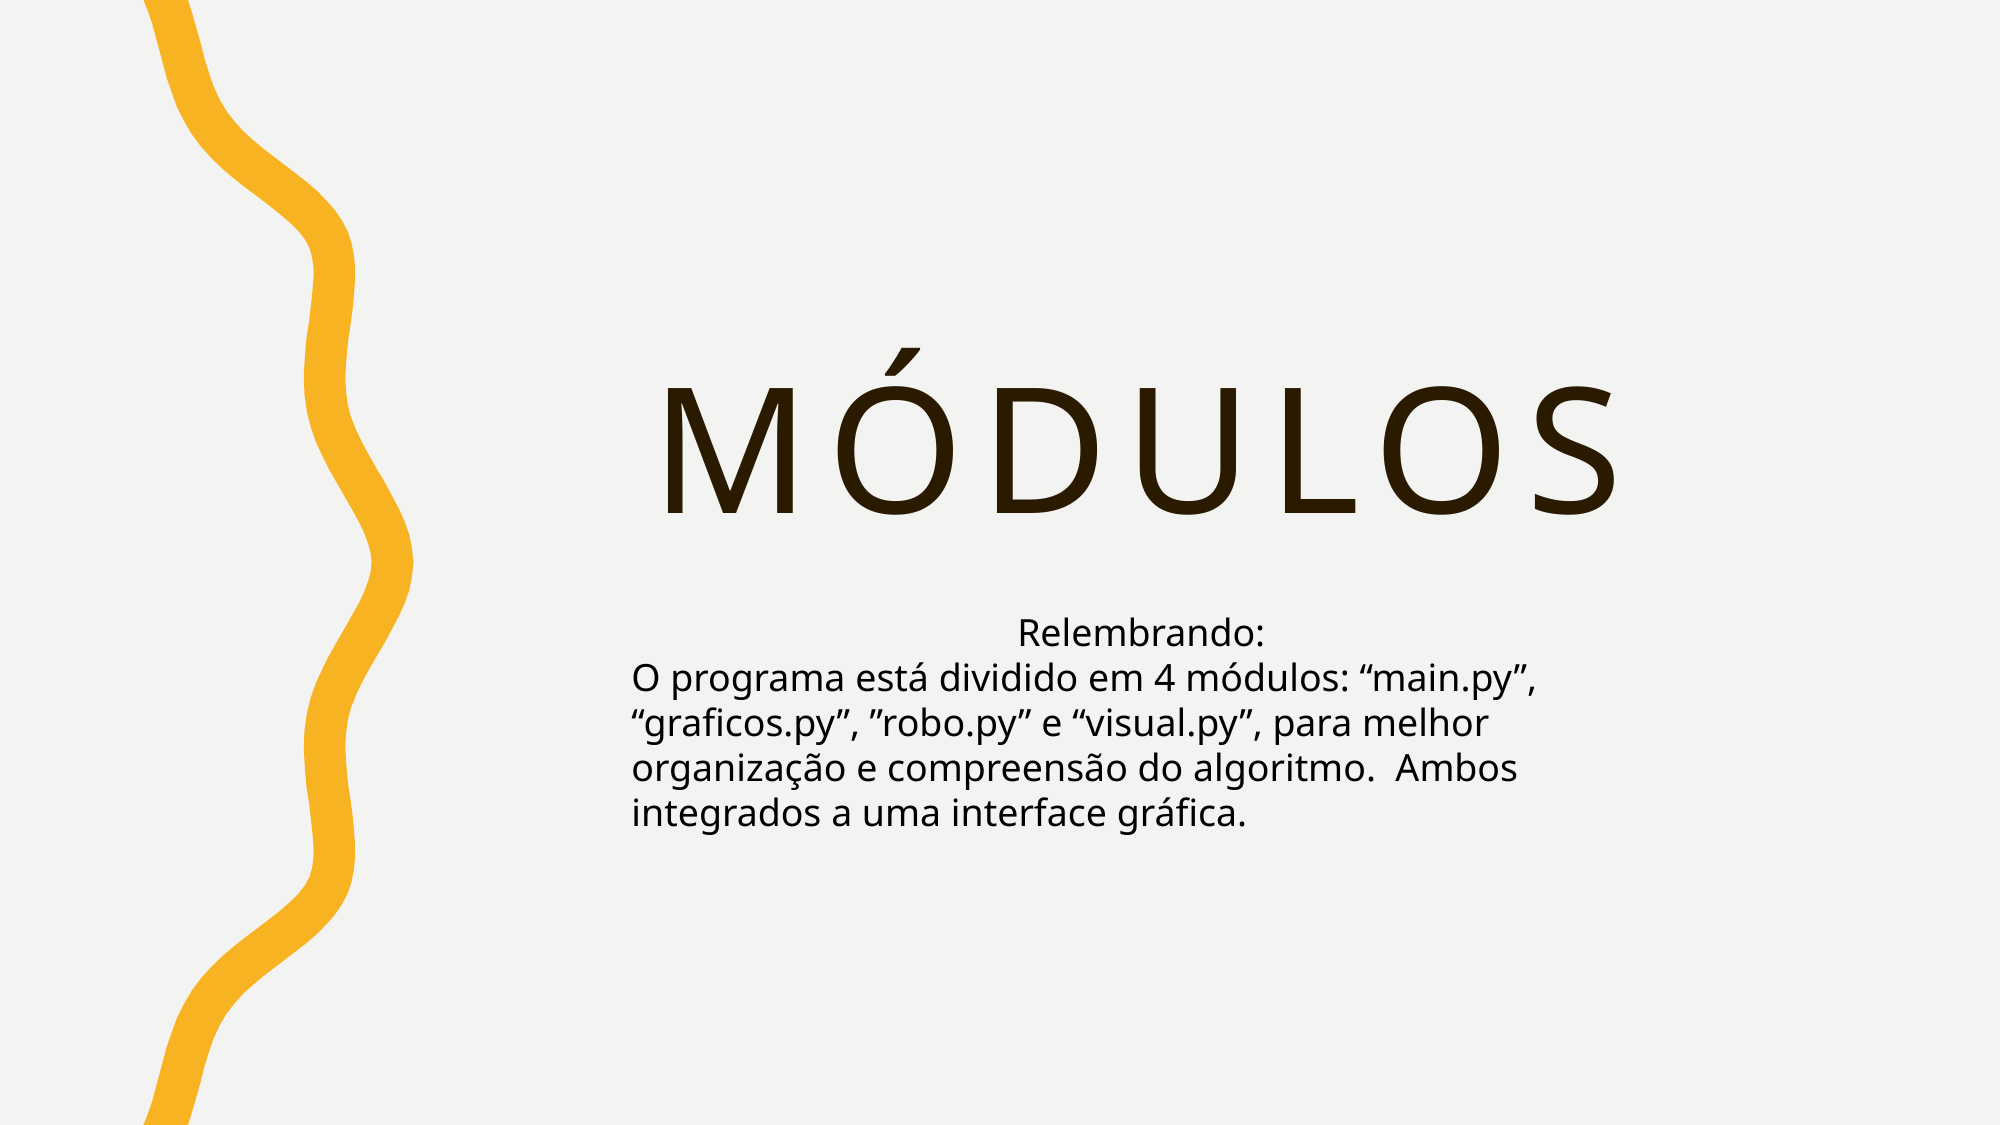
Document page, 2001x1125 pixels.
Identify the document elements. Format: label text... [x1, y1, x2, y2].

title MÓDULOS [474, 112, 1818, 779]
text_box Relembrando: O programa está dividido em 4 módulos: “main.py”, “graficos.py”, ”robo.py” e “visual.py”, para melhor organização e compreensão do algoritmo. Ambos integrados a uma interface gráfica. [616, 601, 1676, 842]
